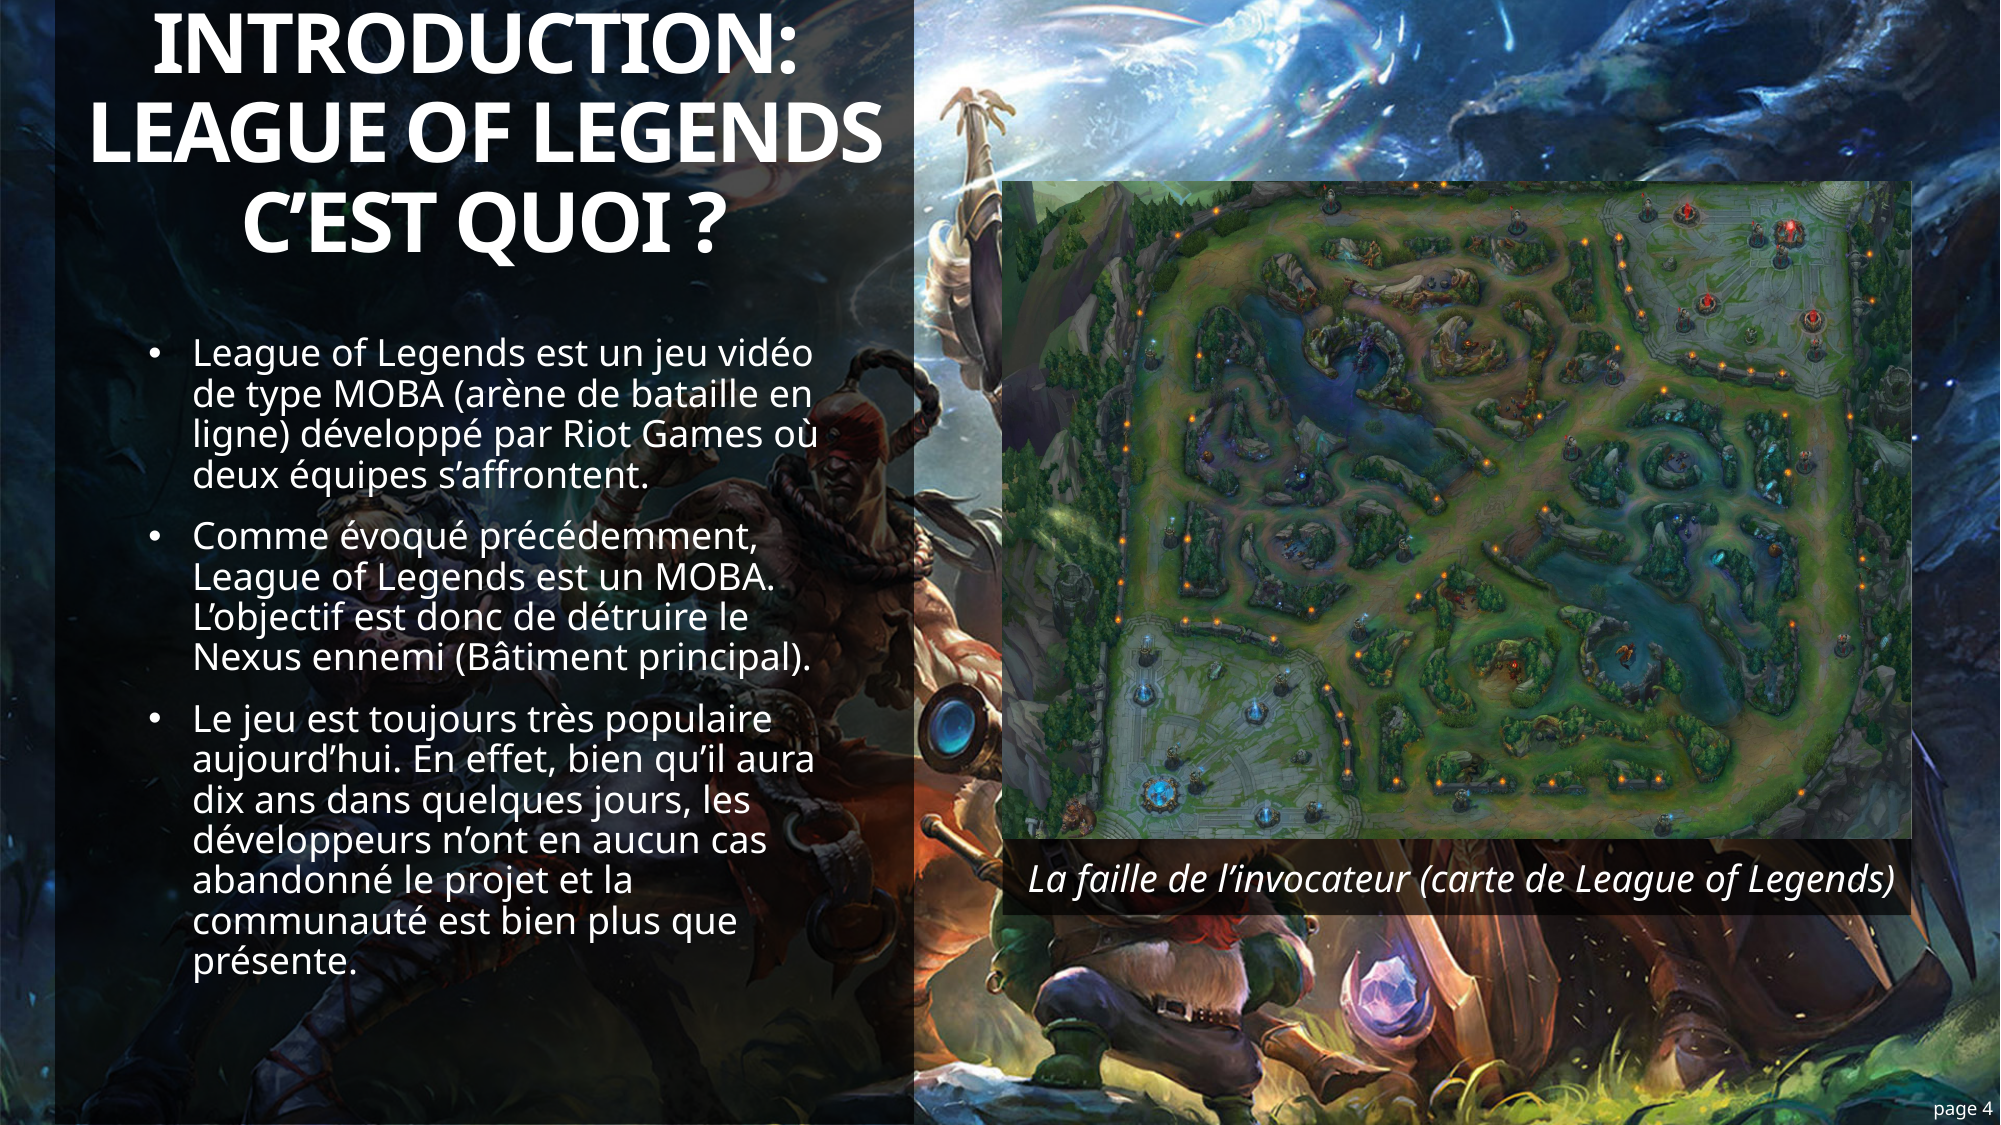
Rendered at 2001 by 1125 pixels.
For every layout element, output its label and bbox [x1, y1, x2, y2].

picture [1002, 181, 1912, 840]
list [0, 0, 2000, 1125]
